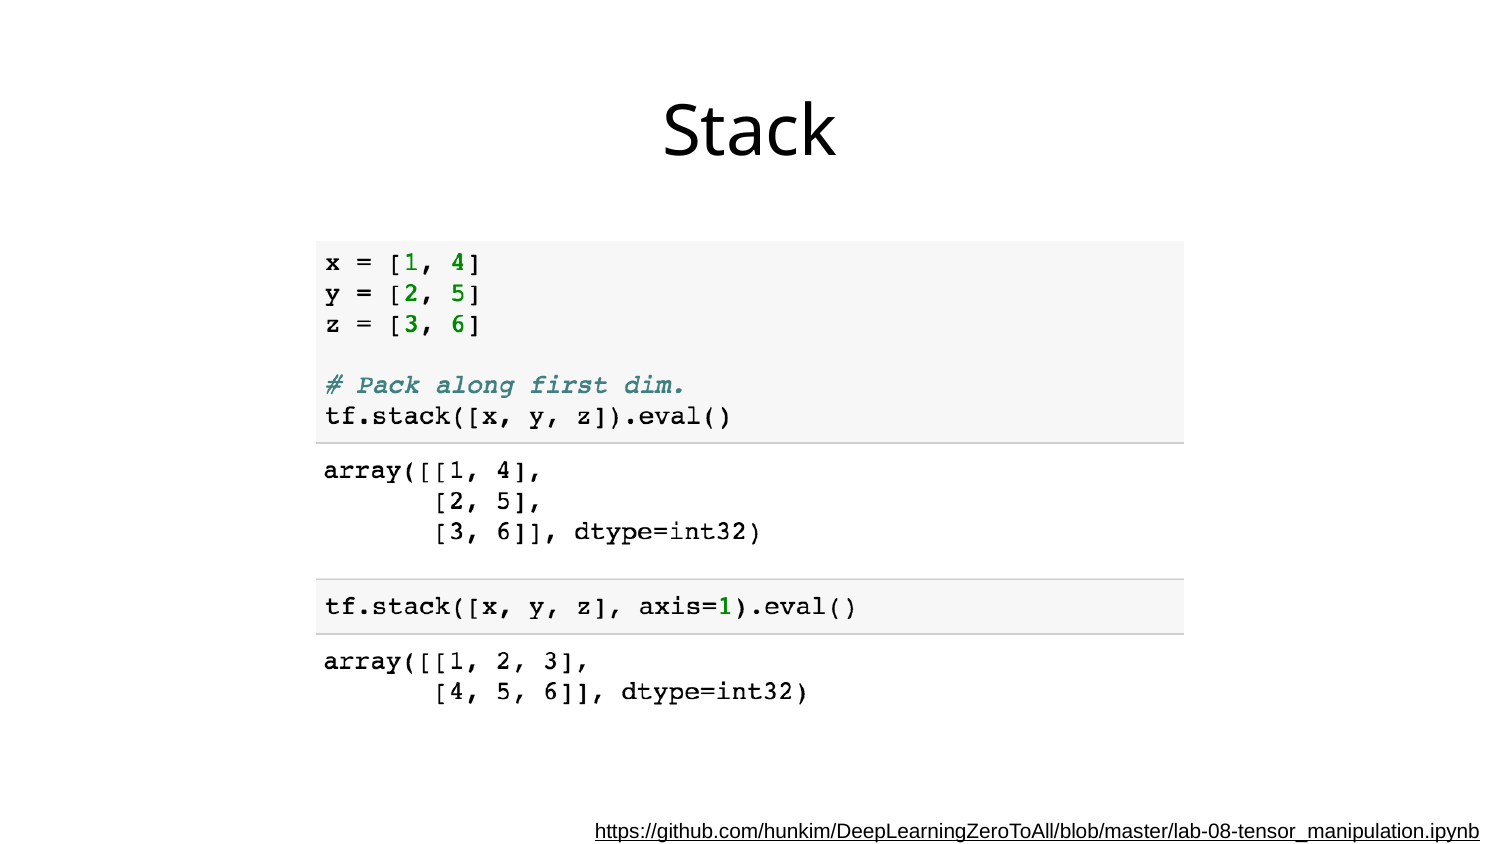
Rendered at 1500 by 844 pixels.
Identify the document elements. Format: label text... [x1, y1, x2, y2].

title Stack [297, 21, 1203, 233]
picture [316, 241, 1184, 716]
text_box https://github.com/hunkim/DeepLearningZeroToAll/blob/master/lab-08-tensor_manipulation.ipynb [579, 804, 1500, 844]
